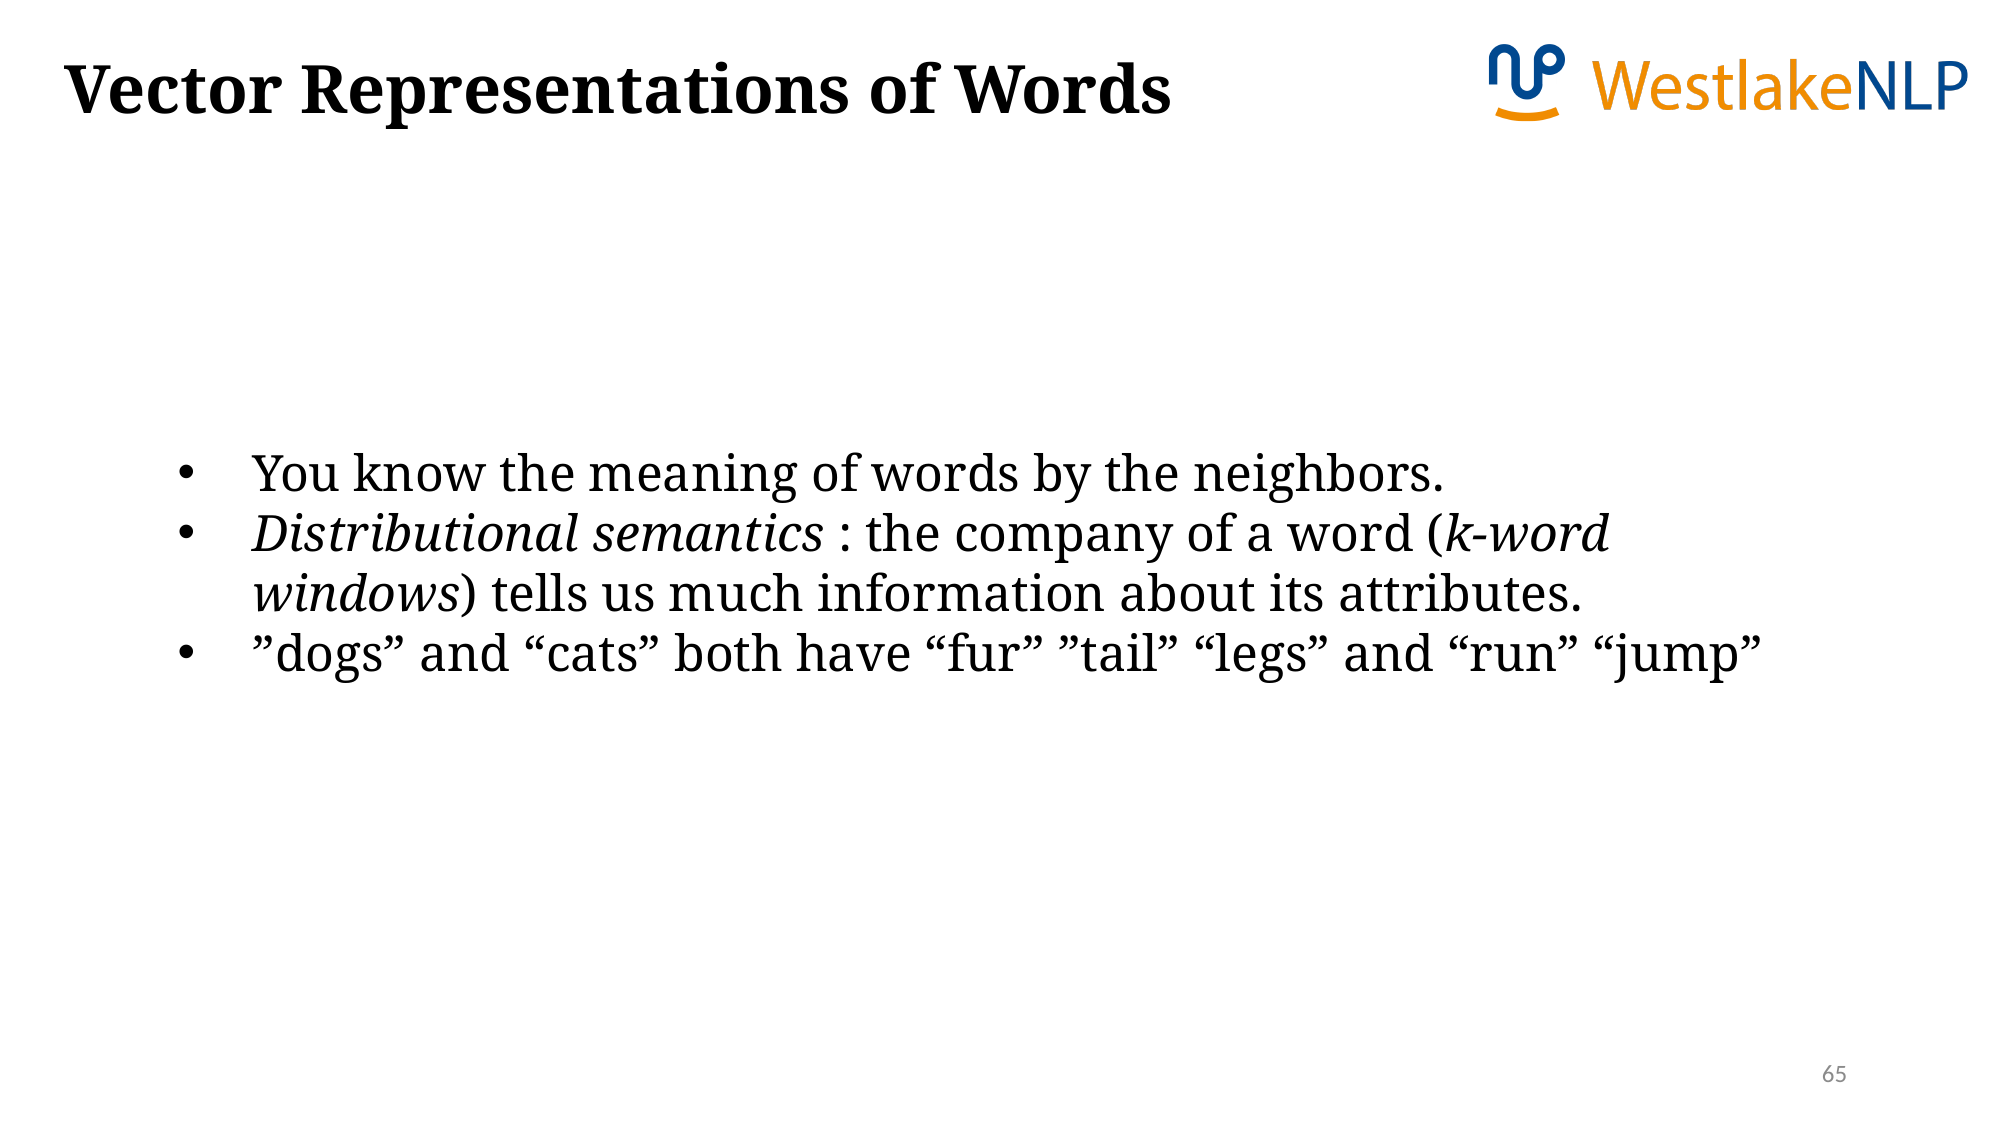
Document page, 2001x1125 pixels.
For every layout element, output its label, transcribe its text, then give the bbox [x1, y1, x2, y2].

slide_number 65 [1412, 1042, 1863, 1103]
picture [1459, 0, 2000, 170]
text_box [975, 537, 1025, 588]
text_box Vector Representations of Words [49, 39, 1339, 135]
text_box You know the meaning of words by the neighbors. Distributional semantics : the company of a word (k-word windows) tells us much information about its attributes. ”dogs” and “cats” both have “fur” ”tail” “legs” and “run” “jump” [162, 433, 1788, 749]
